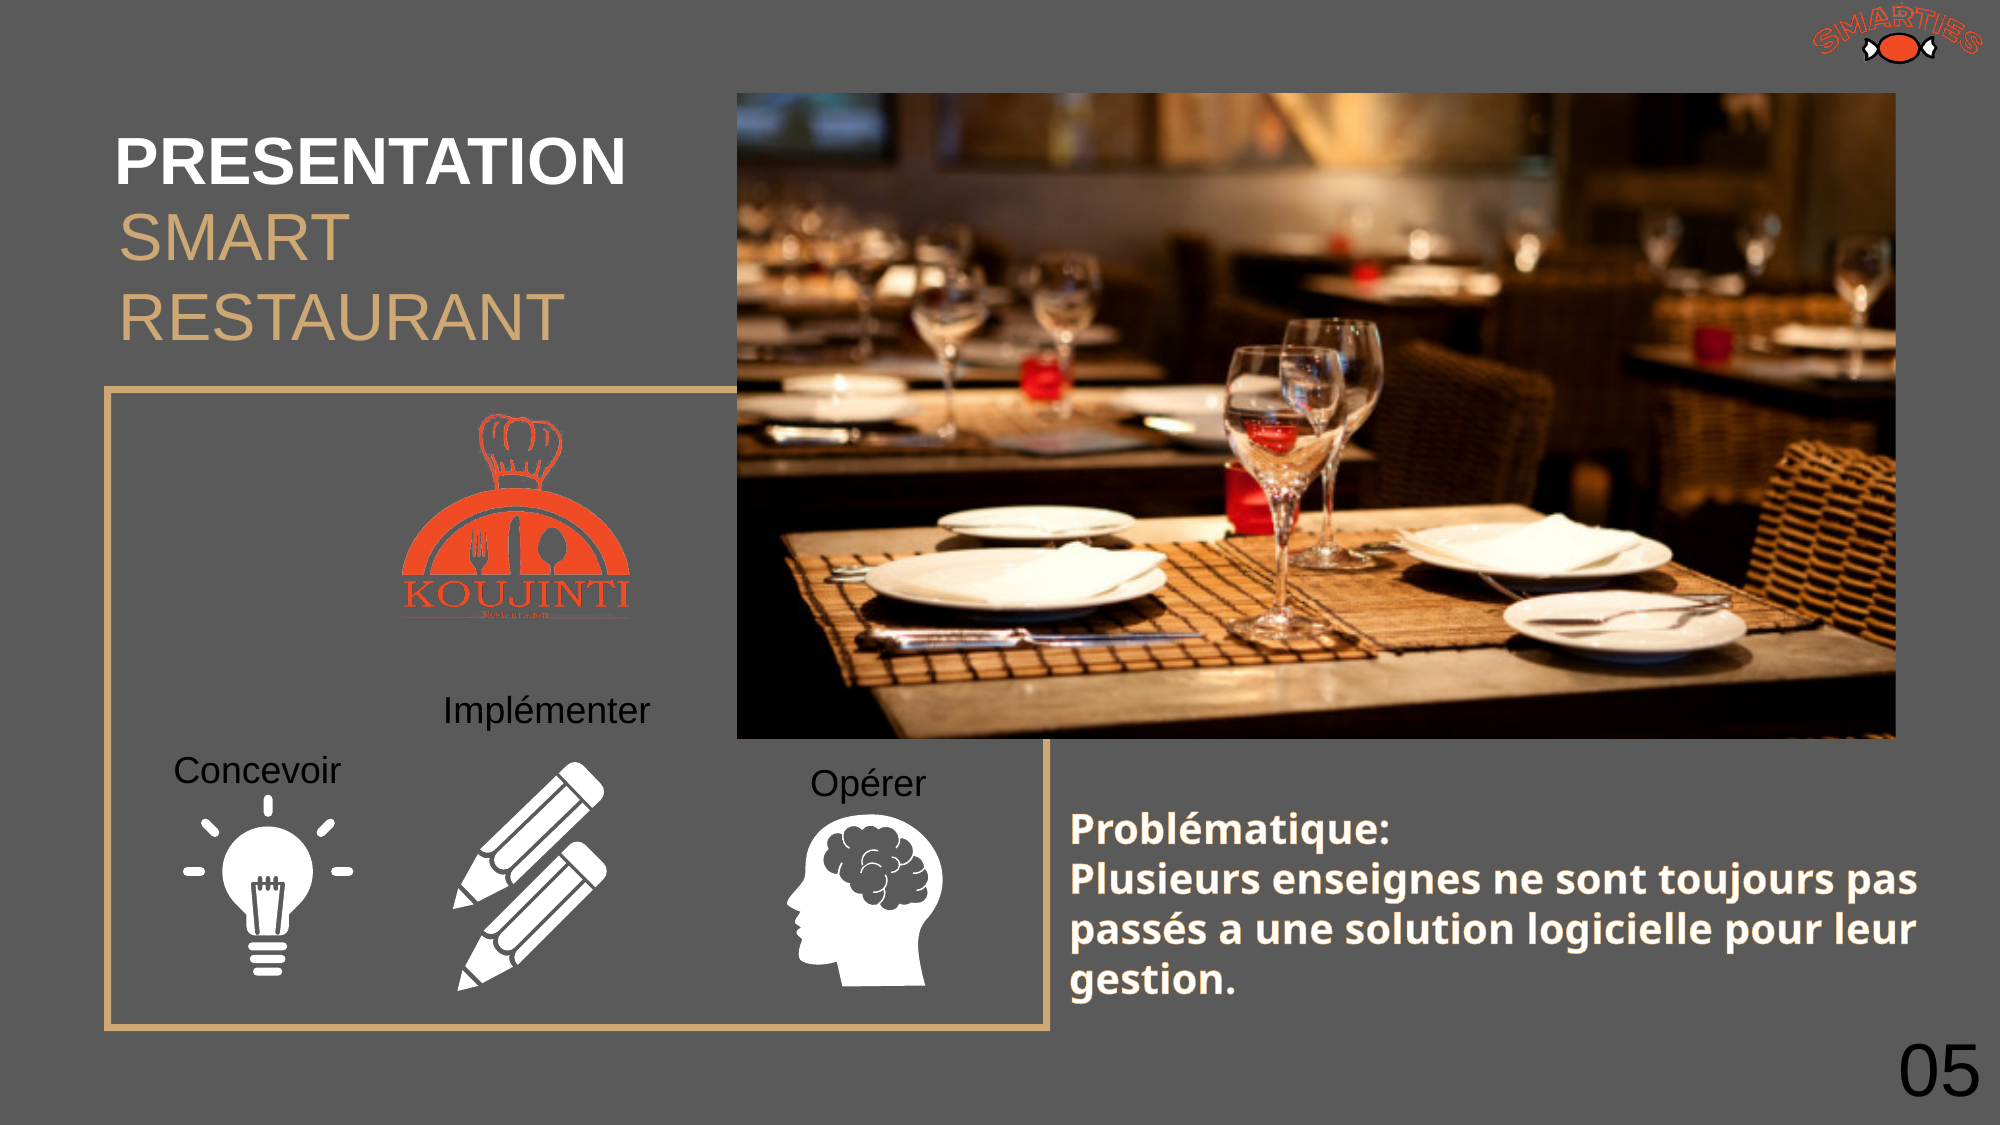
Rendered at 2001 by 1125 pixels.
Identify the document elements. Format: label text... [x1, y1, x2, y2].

text_box [451, 852, 511, 911]
text_box 05 [1861, 1013, 2000, 1119]
text_box [251, 966, 284, 977]
text_box Implémenter [428, 678, 666, 739]
picture [392, 409, 638, 663]
text_box [463, 933, 515, 985]
text_box [221, 825, 314, 938]
text_box [478, 760, 606, 886]
text_box [248, 953, 287, 965]
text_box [1054, 778, 1973, 962]
text_box [330, 866, 355, 877]
text_box [181, 866, 207, 877]
picture [1805, 0, 1990, 69]
text_box [246, 941, 289, 952]
text_box [199, 817, 221, 839]
text_box SMART RESTAURANT [104, 186, 690, 362]
text_box Opérer [795, 751, 942, 812]
text_box [482, 840, 608, 967]
picture [737, 93, 1896, 739]
text_box [103, 385, 1051, 1032]
text_box [315, 817, 336, 839]
text_box [455, 968, 481, 993]
text_box [262, 799, 274, 818]
text_box [786, 813, 944, 988]
text_box PRESENTATION [99, 110, 685, 205]
text_box Concevoir [158, 738, 357, 799]
